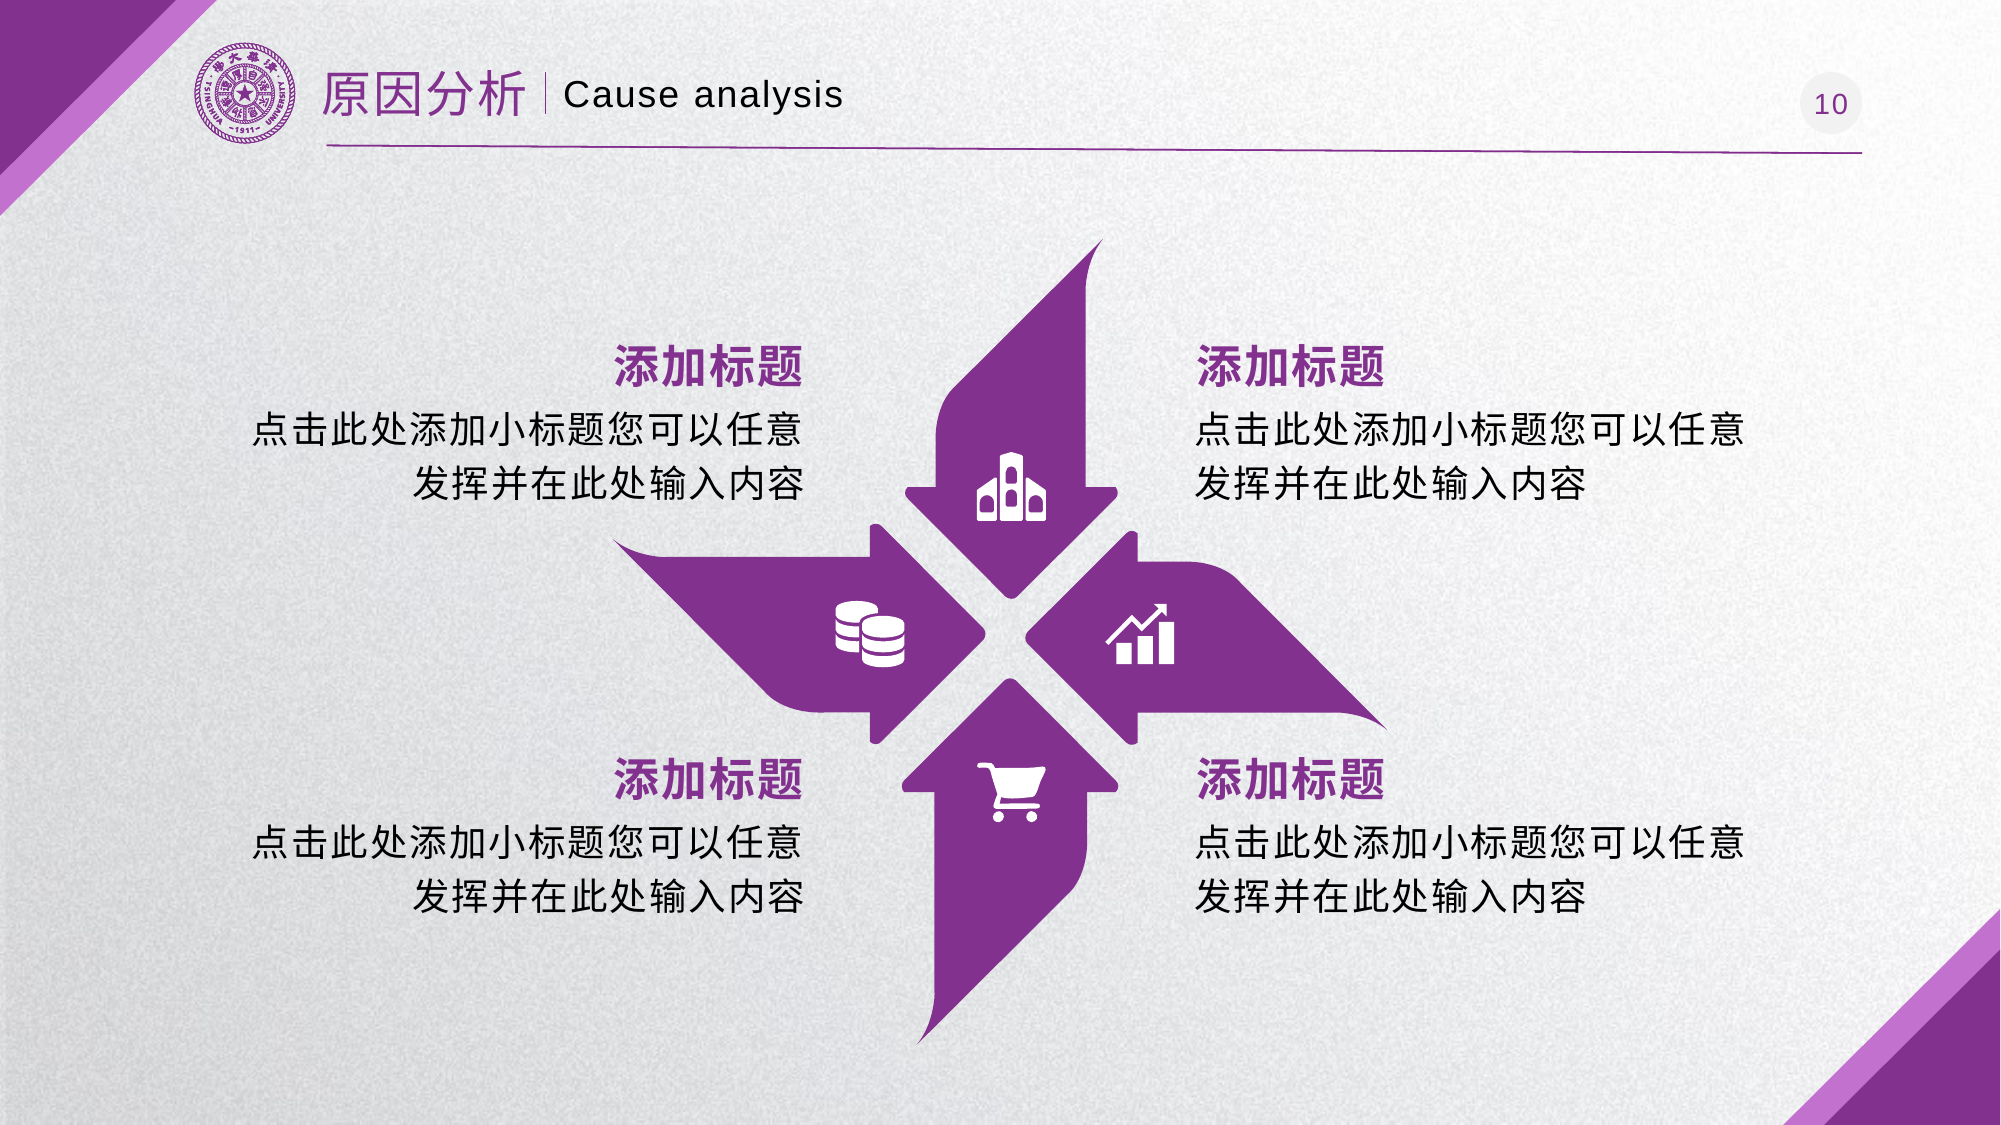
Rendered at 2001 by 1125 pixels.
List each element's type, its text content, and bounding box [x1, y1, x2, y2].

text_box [326, 145, 1863, 154]
text_box 原因分析 [306, 55, 543, 130]
picture [0, 0, 2000, 1125]
text_box [194, 42, 296, 144]
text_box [224, 329, 1776, 923]
text_box [1014, 238, 1104, 327]
text_box Cause analysis [548, 62, 859, 123]
text_box [916, 934, 1028, 1045]
